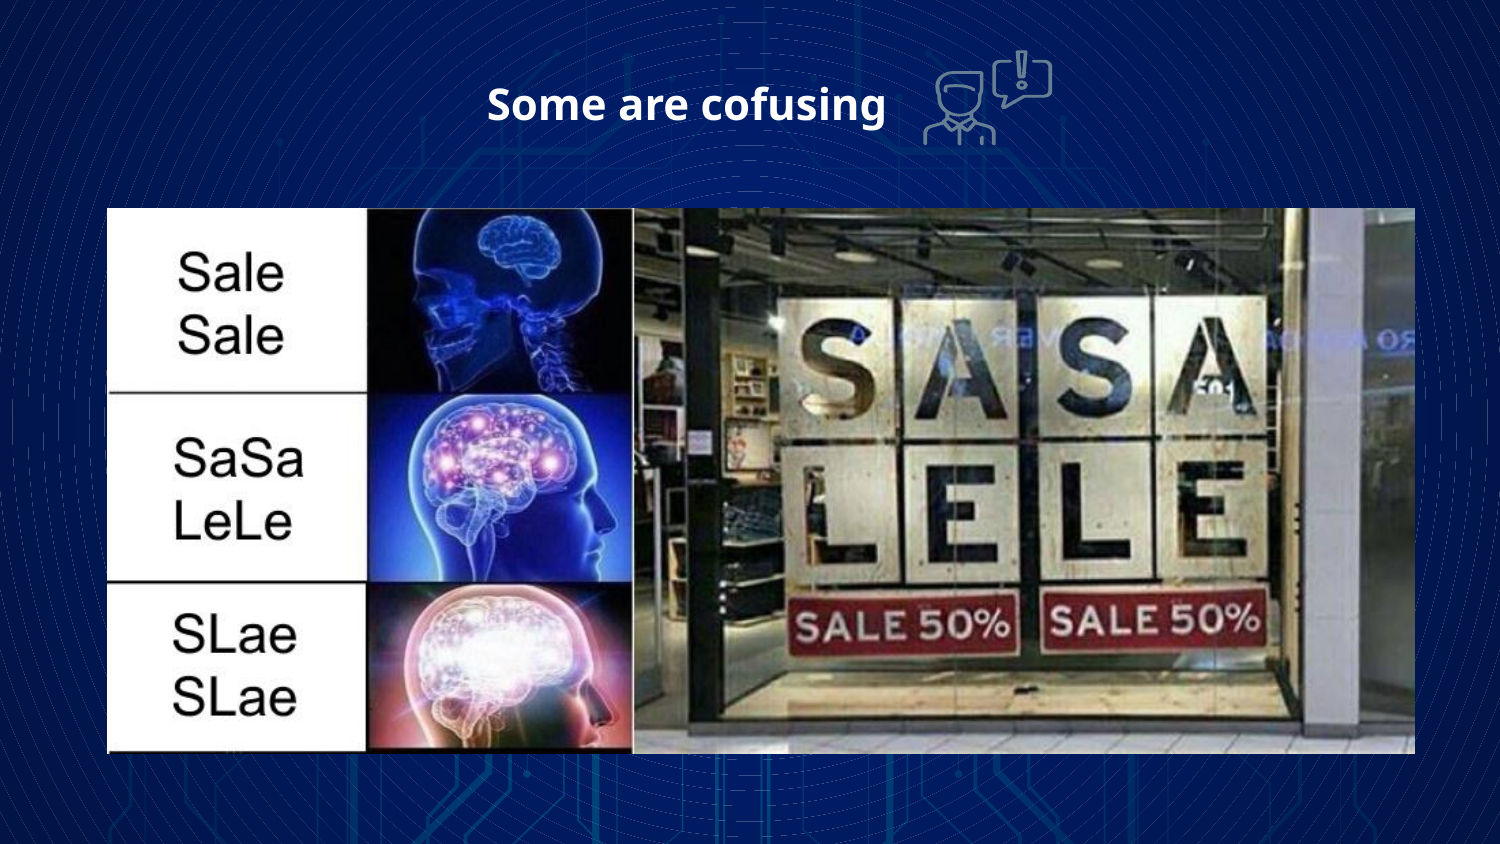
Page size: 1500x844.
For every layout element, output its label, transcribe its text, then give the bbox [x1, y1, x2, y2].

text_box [923, 50, 1053, 146]
title Some are cofusing [1056, 62, 1411, 147]
title Some are cofusing [67, 62, 918, 147]
picture [108, 0, 1392, 62]
picture [107, 147, 1416, 844]
